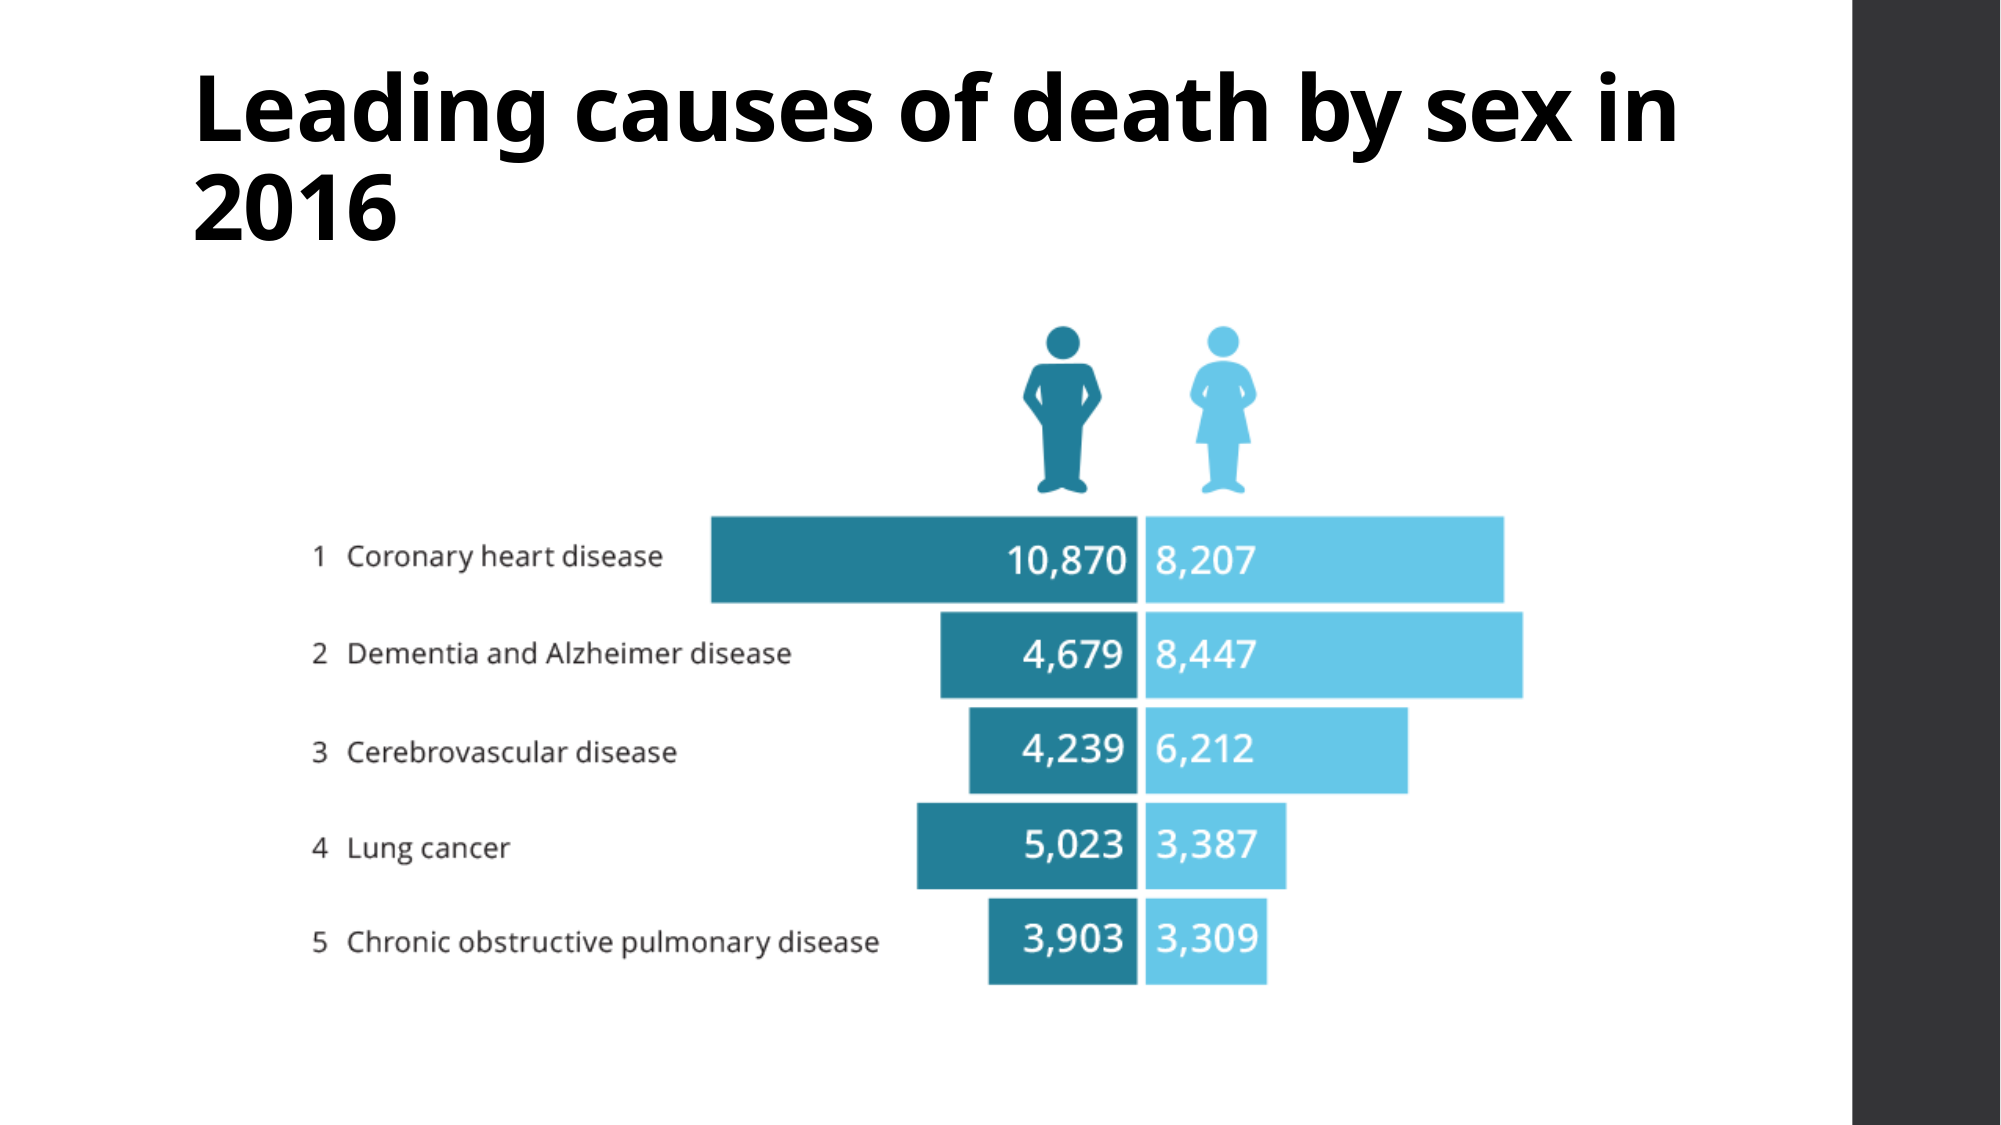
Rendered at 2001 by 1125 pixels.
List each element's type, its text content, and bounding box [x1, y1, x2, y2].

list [293, 306, 1547, 1005]
title Leading causes of death by sex in 2016 [177, 50, 1727, 269]
